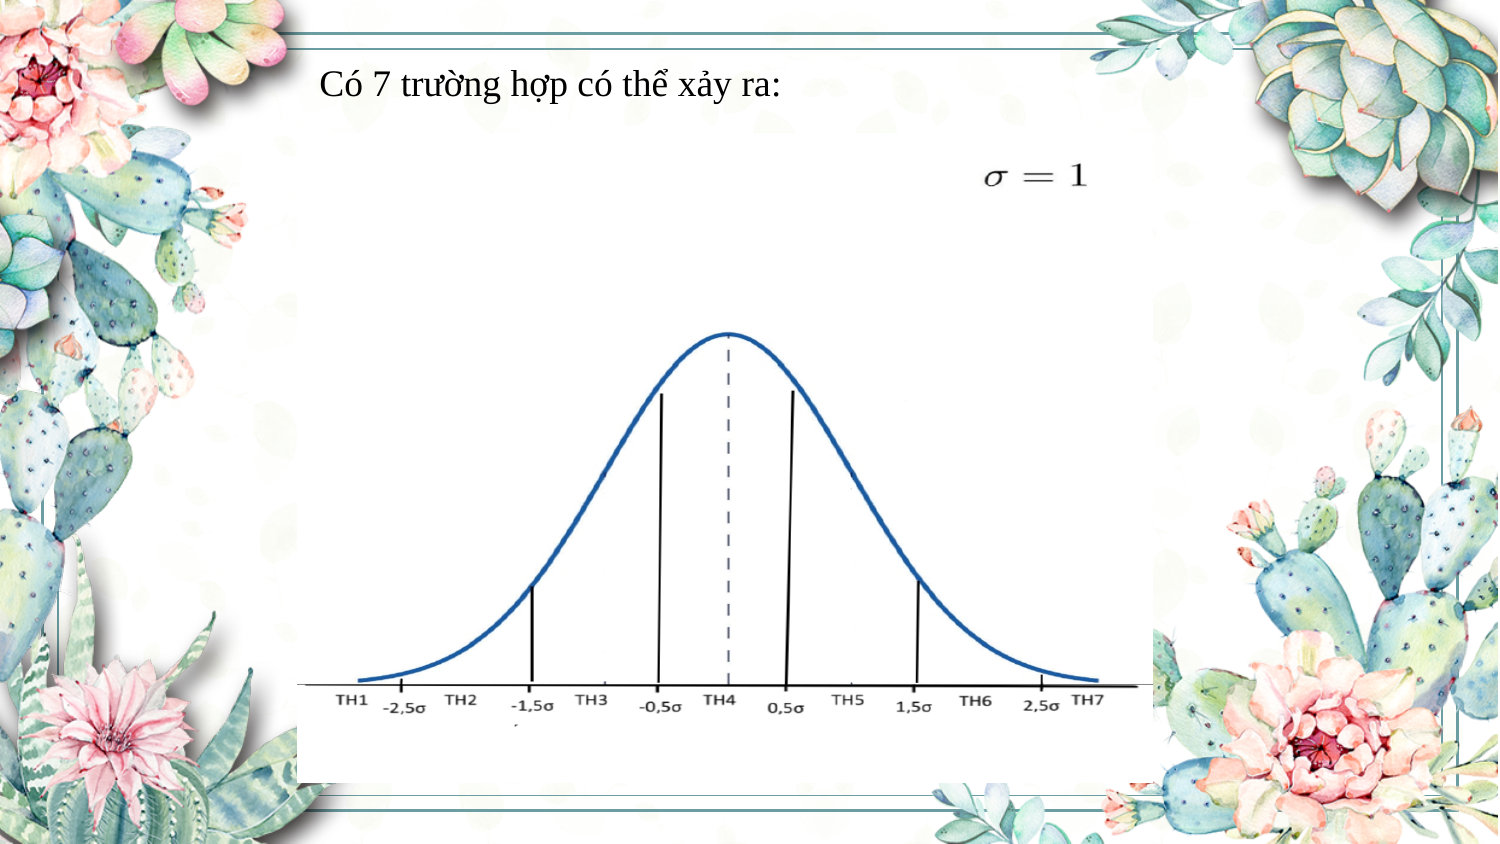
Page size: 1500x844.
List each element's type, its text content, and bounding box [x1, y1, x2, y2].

text_box Có 7 trường hợp có thể xảy ra: [304, 51, 1138, 112]
picture [0, 0, 1500, 844]
